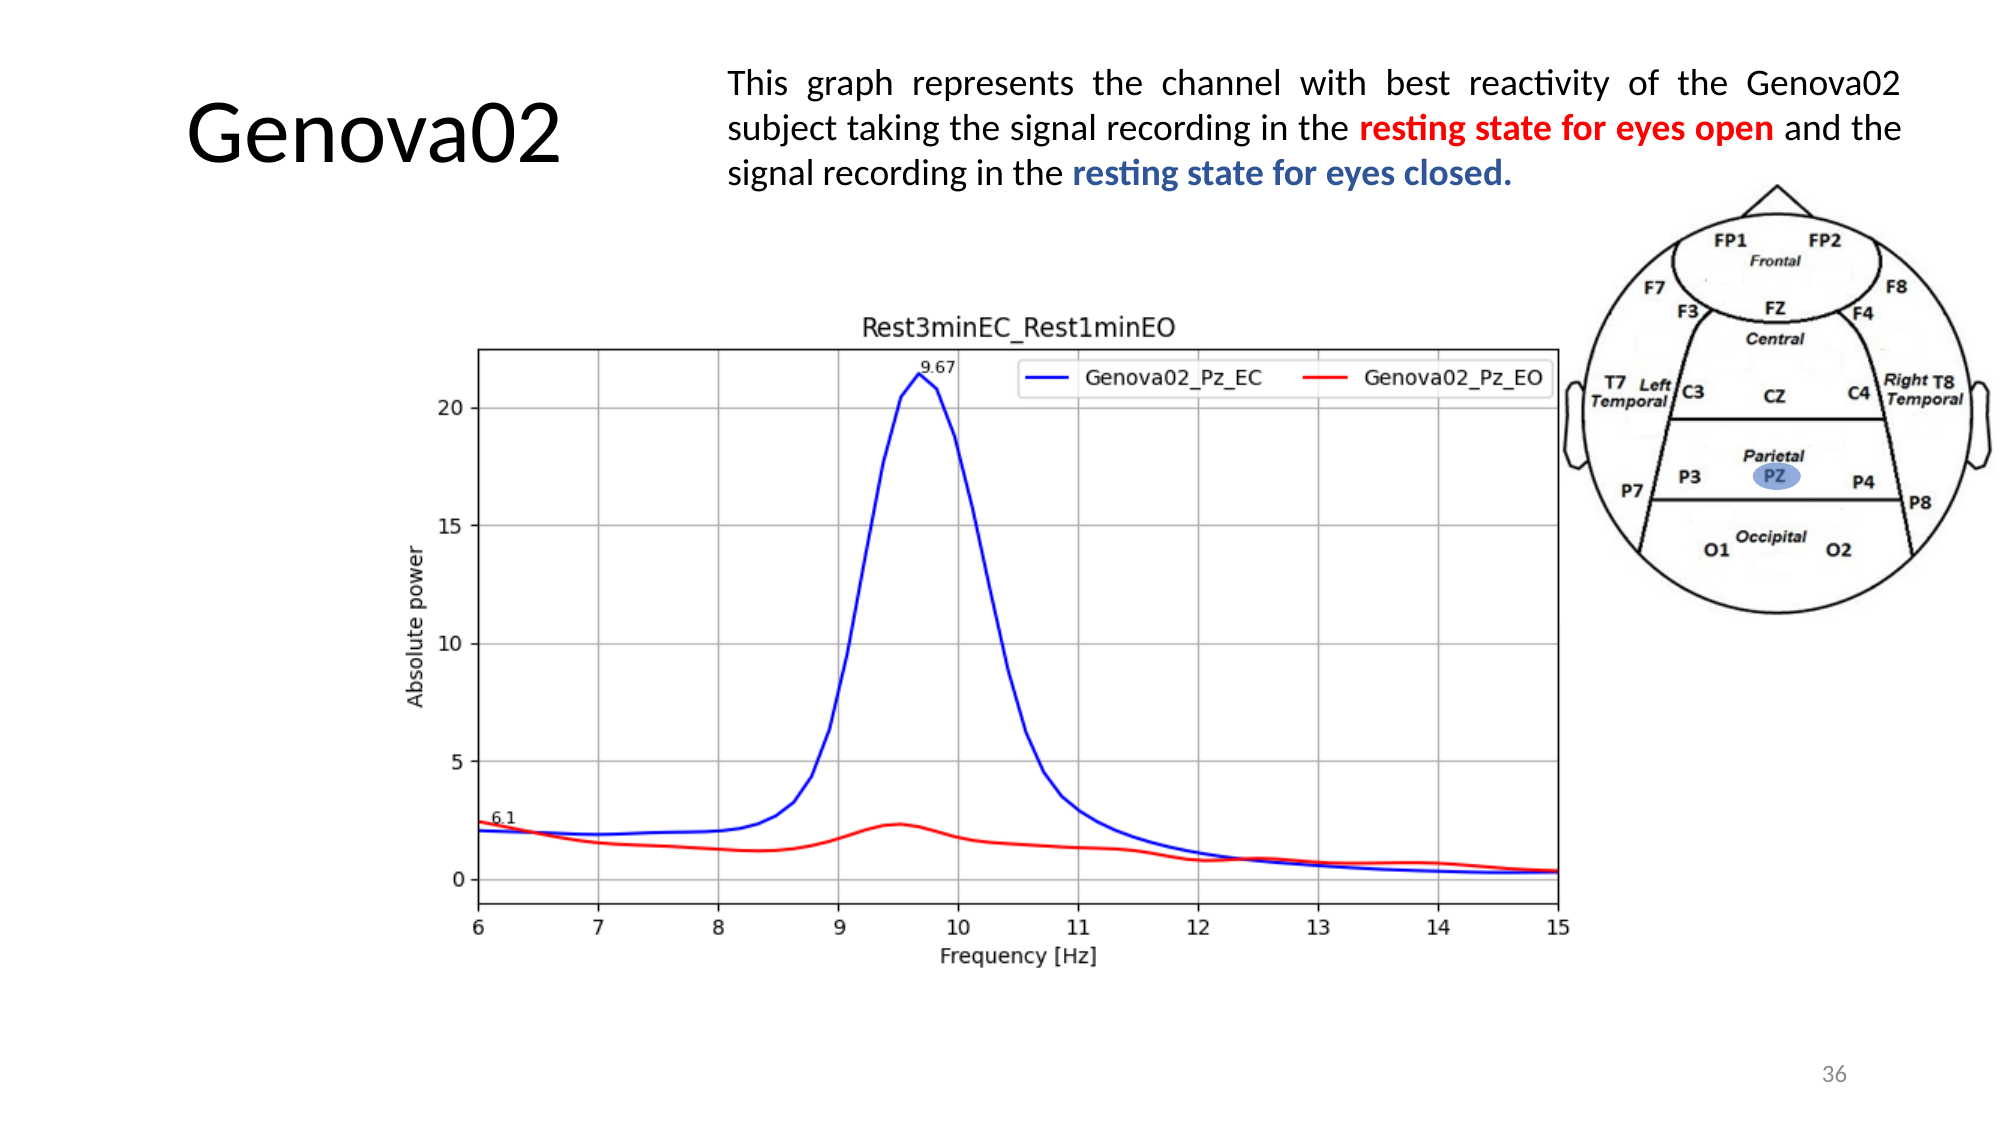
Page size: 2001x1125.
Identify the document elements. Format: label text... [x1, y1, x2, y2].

slide_number 36 [1412, 1042, 1863, 1103]
text_box Genova02 [171, 63, 579, 189]
text_box This graph represents the channel with best reactivity of the Genova02 subject taking the signal recording in the resting state for eyes open and the signal recording in the resting state for eyes closed. [712, 51, 1917, 201]
picture [303, 183, 2000, 983]
